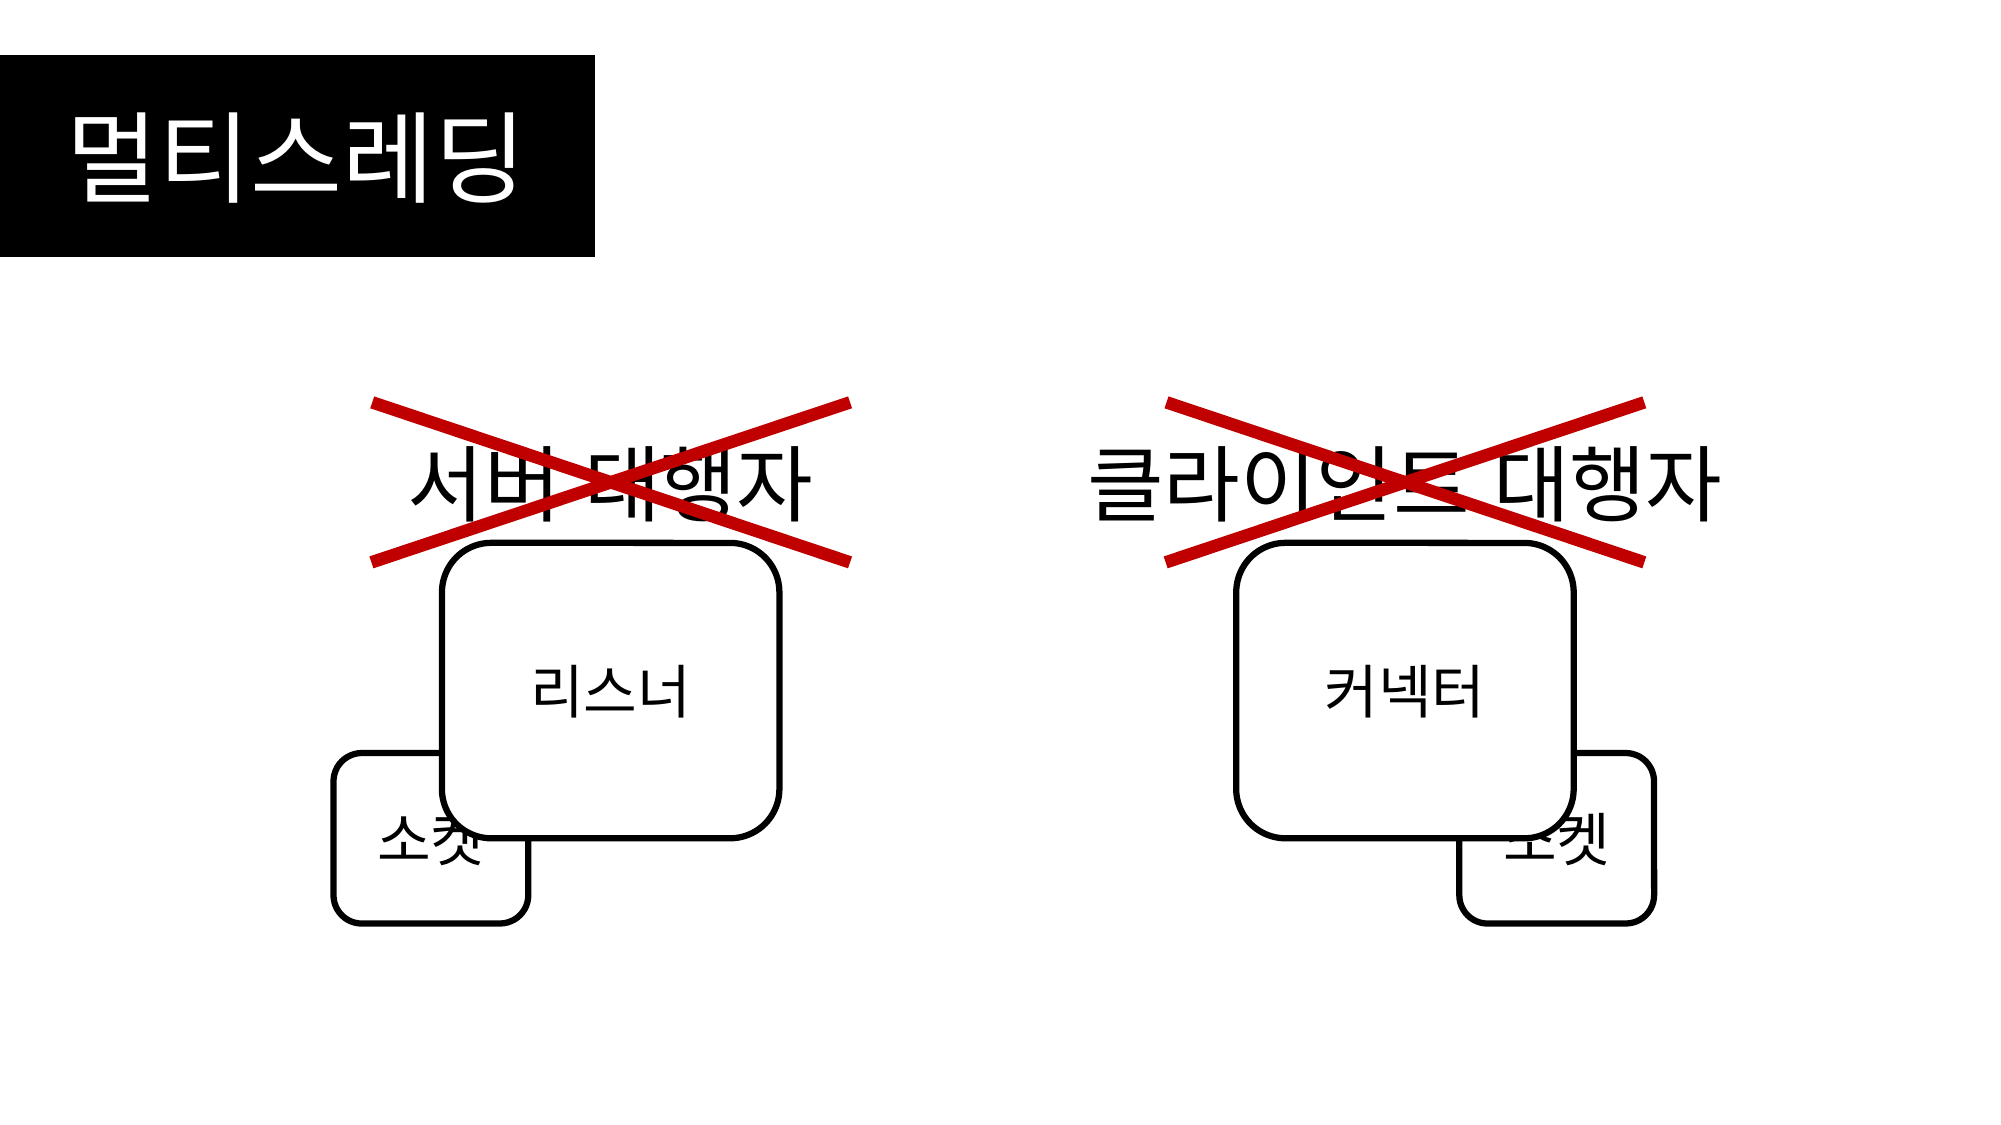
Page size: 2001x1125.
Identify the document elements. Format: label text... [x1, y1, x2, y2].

text_box 소켓 [332, 751, 530, 925]
text_box 클라이언트 대행자 [1072, 424, 1165, 540]
text_box 리스너 [440, 563, 781, 840]
text_box 클라이언트 대행자 [1645, 424, 1738, 540]
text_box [371, 402, 851, 563]
text_box 커넥터 [1235, 563, 1575, 840]
text_box 소켓 [1458, 751, 1656, 925]
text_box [1165, 402, 1645, 563]
text_box 멀티스레딩 [0, 55, 595, 257]
